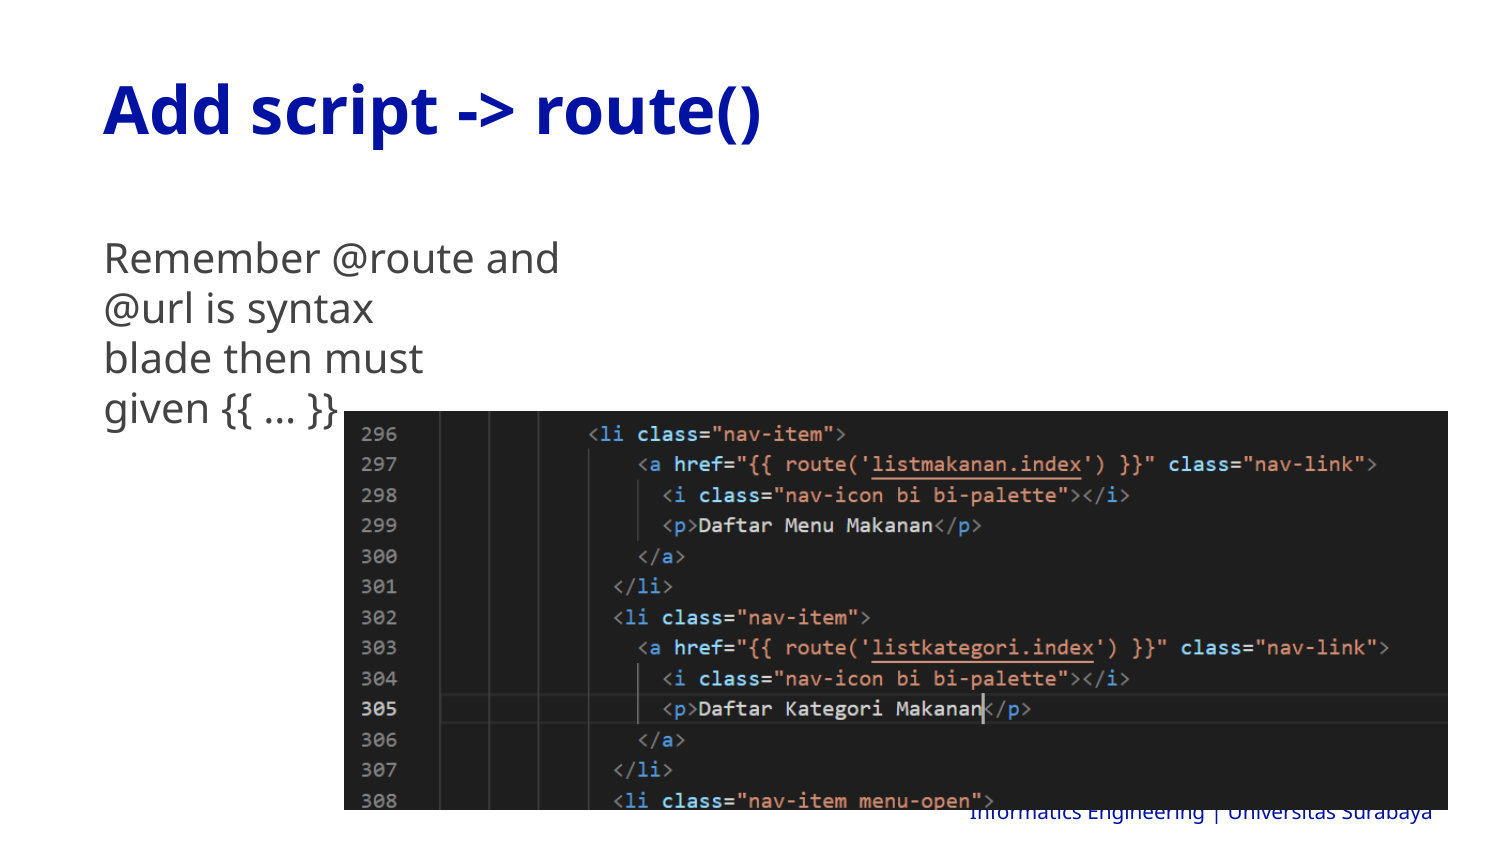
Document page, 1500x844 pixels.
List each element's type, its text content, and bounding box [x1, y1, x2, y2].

title Add script -> route() [88, 12, 1346, 163]
list Remember @route and @url is syntax blade then must given {{ … }} [88, 216, 588, 503]
picture [343, 411, 1448, 810]
text_box Informatics Engineering | Universitas Surabaya [953, 817, 1448, 828]
